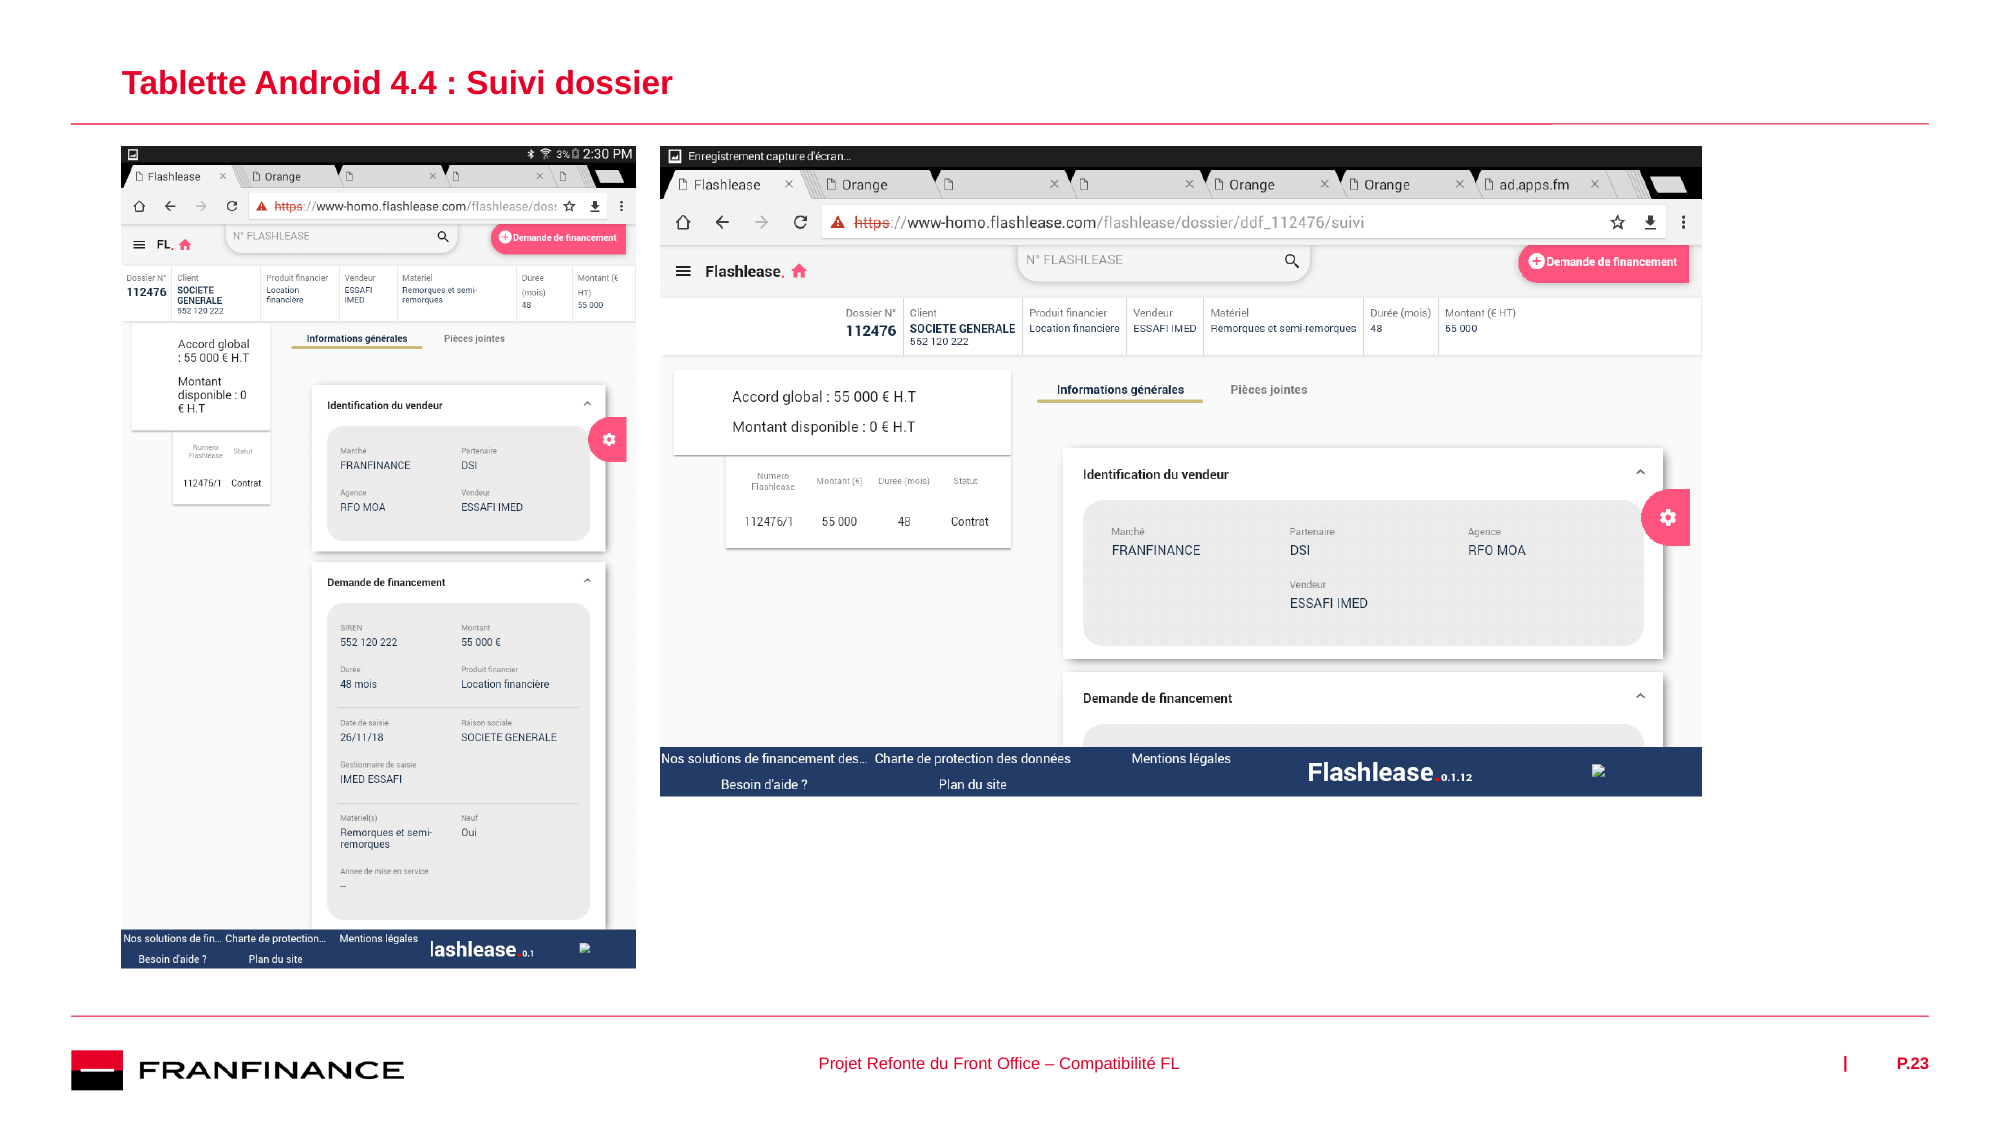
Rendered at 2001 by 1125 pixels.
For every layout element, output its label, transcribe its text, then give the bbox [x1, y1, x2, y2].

title Tablette Android 4.4 : Suivi dossier [121, 42, 1835, 125]
footer Projet Refonte du Front Office – Compatibilité FL [605, 1052, 1394, 1125]
picture [121, 145, 637, 969]
slide_number P.23 [1850, 1052, 1930, 1125]
picture [660, 145, 1702, 798]
picture [70, 1049, 405, 1091]
